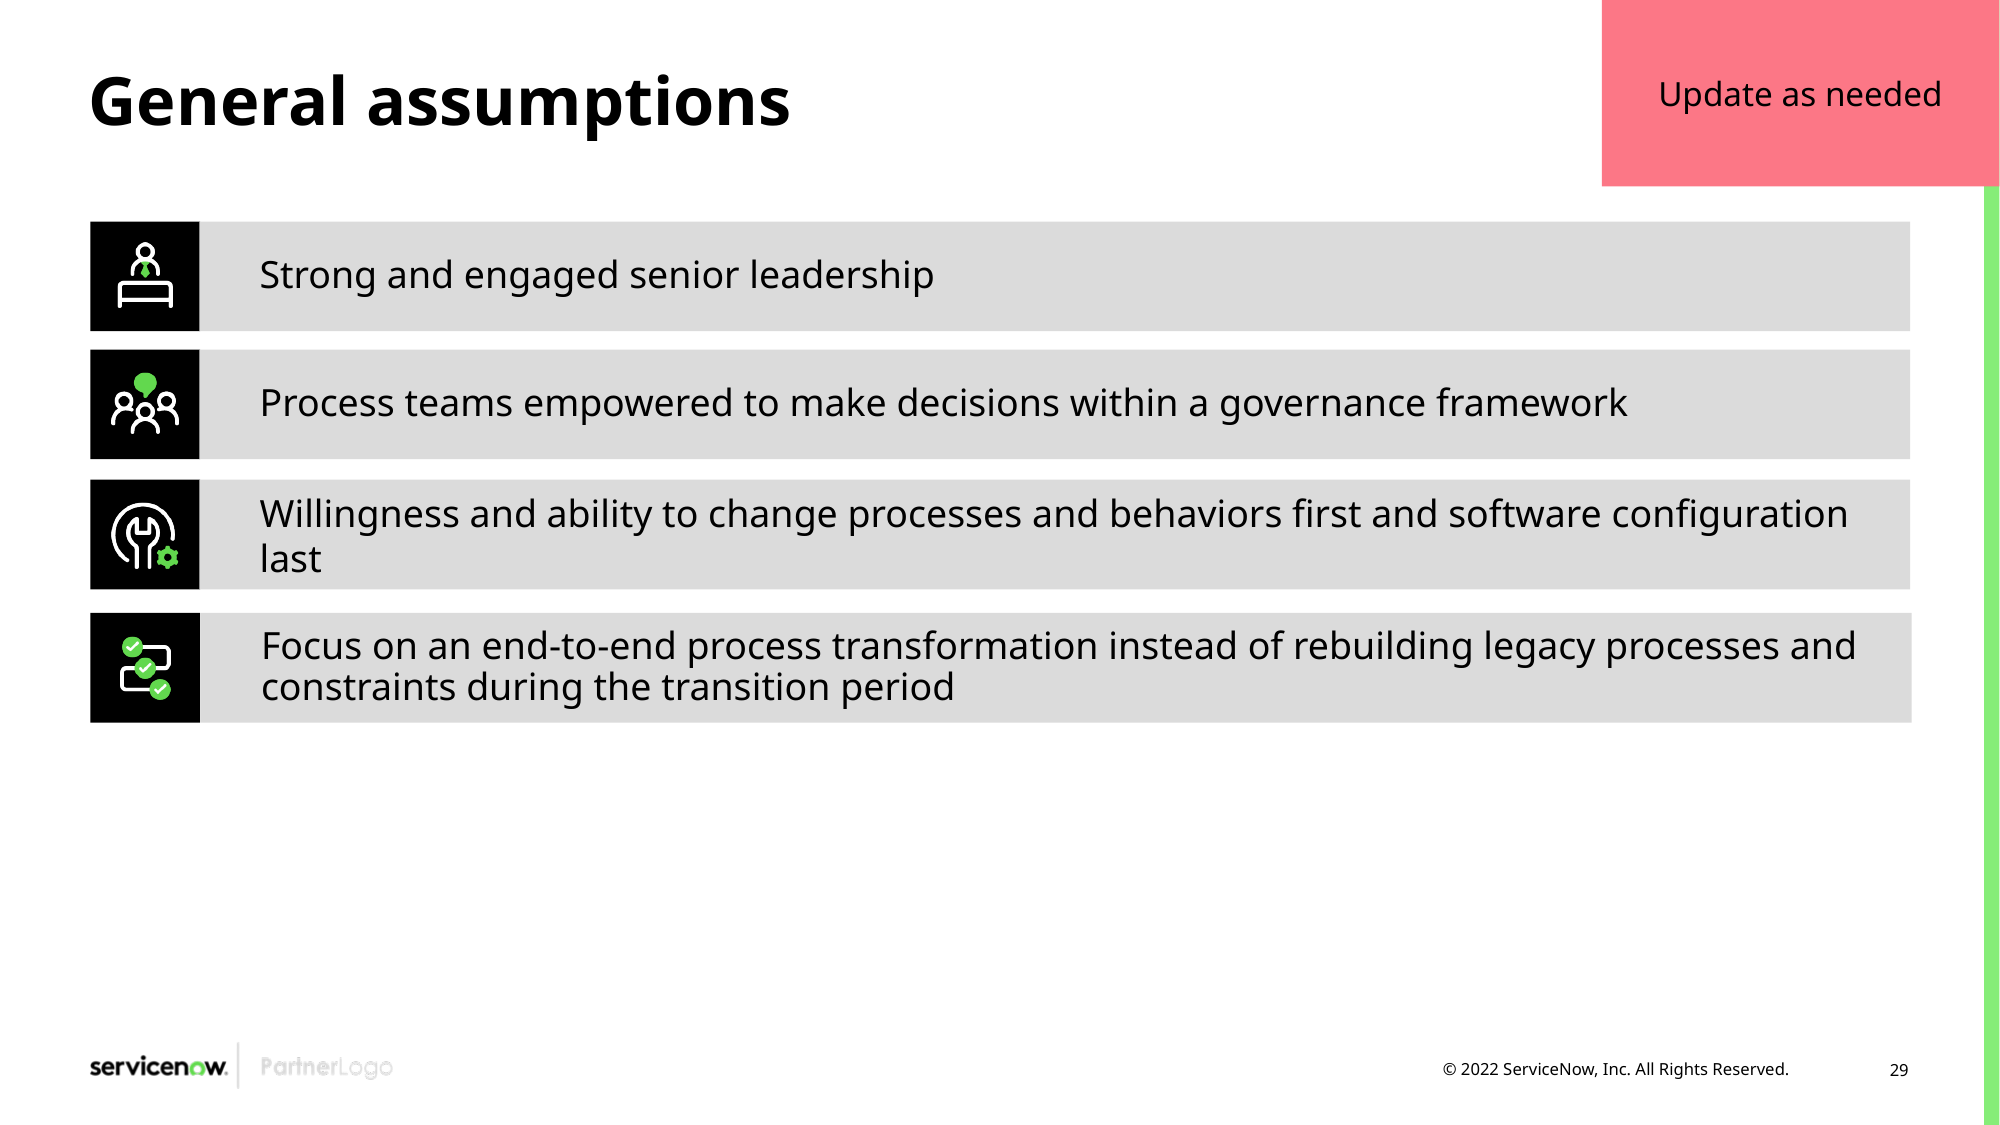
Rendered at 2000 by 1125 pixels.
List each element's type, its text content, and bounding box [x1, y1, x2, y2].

title General assumptions [73, 51, 1601, 157]
text_box Willingness and ability to change processes and behaviors first and software configuration last [198, 479, 1911, 590]
picture [111, 634, 179, 702]
text_box [89, 479, 198, 590]
text_box Focus on an end-to-end process transformation instead of rebuilding legacy processes and constraints during the transition period [200, 612, 1913, 724]
text_box [89, 349, 198, 460]
picture [111, 242, 179, 310]
text_box [89, 220, 198, 332]
picture [111, 370, 179, 438]
text_box [89, 612, 200, 724]
text_box Process teams empowered to make decisions within a governance framework [198, 349, 1911, 460]
picture [111, 500, 179, 569]
text_box Strong and engaged senior leadership [198, 220, 1911, 332]
picture [78, 1034, 402, 1093]
text_box Update as needed [1601, 0, 2000, 187]
